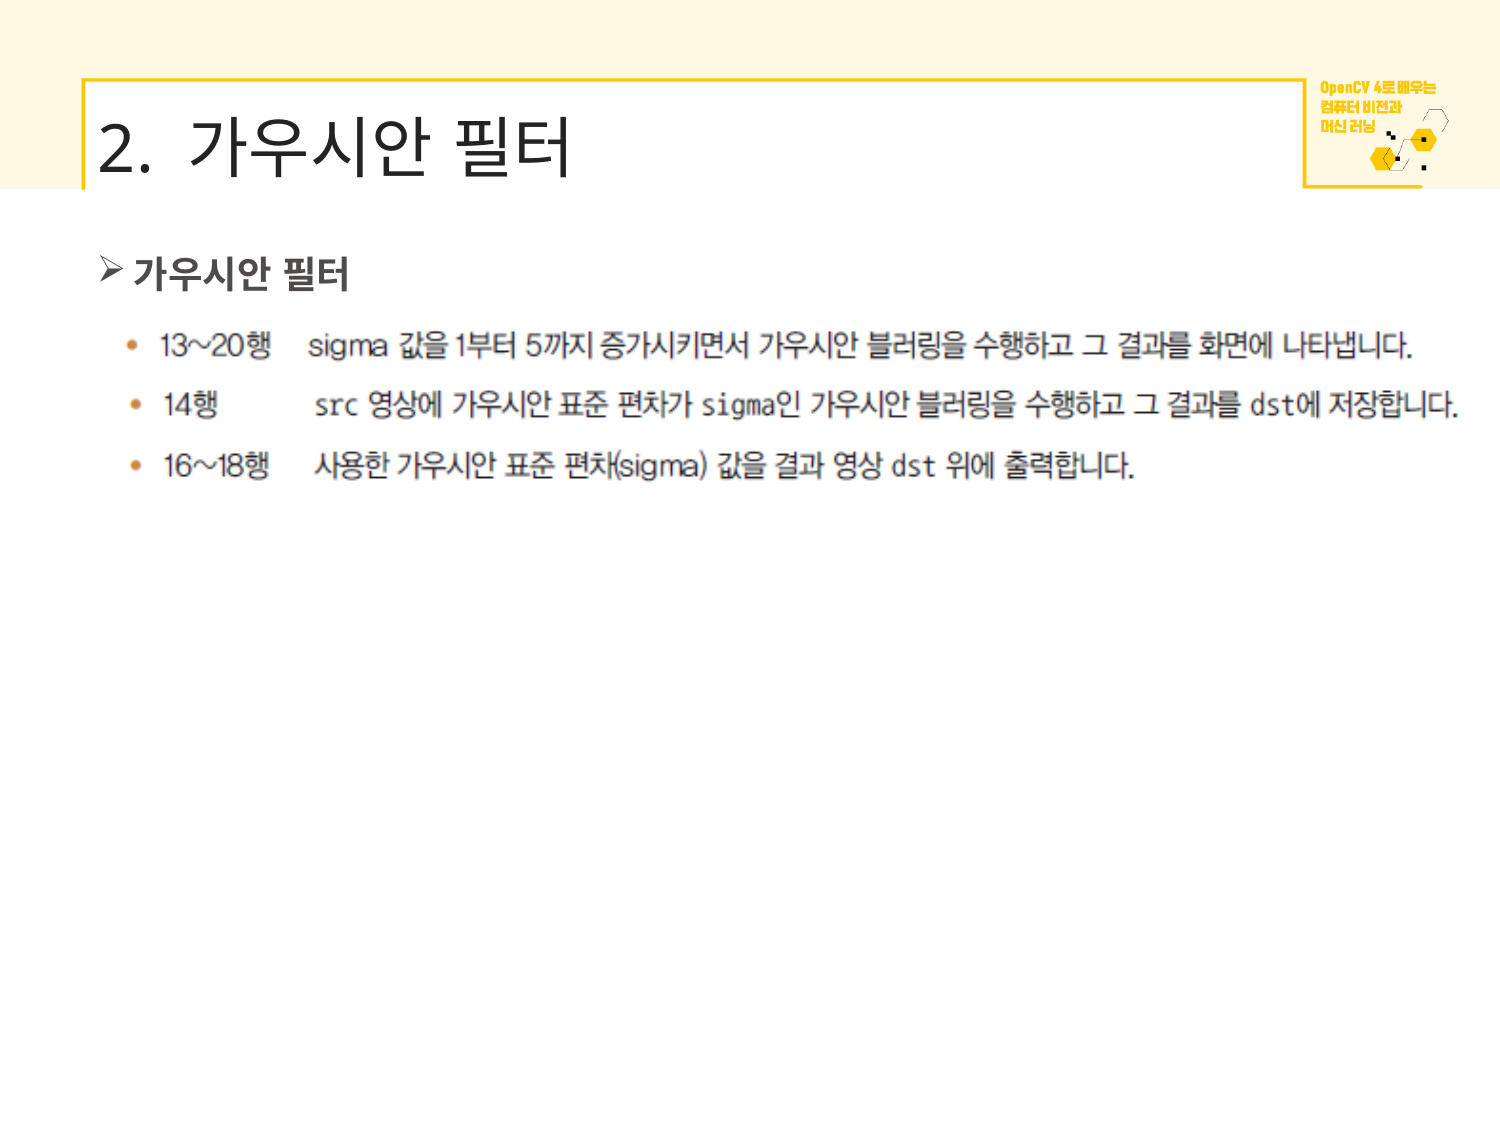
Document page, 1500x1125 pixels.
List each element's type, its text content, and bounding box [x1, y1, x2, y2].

title 2. 가우시안 필터 [82, 61, 1413, 193]
list 가우시안 필터 [81, 239, 1412, 1054]
picture [0, 0, 1500, 1125]
